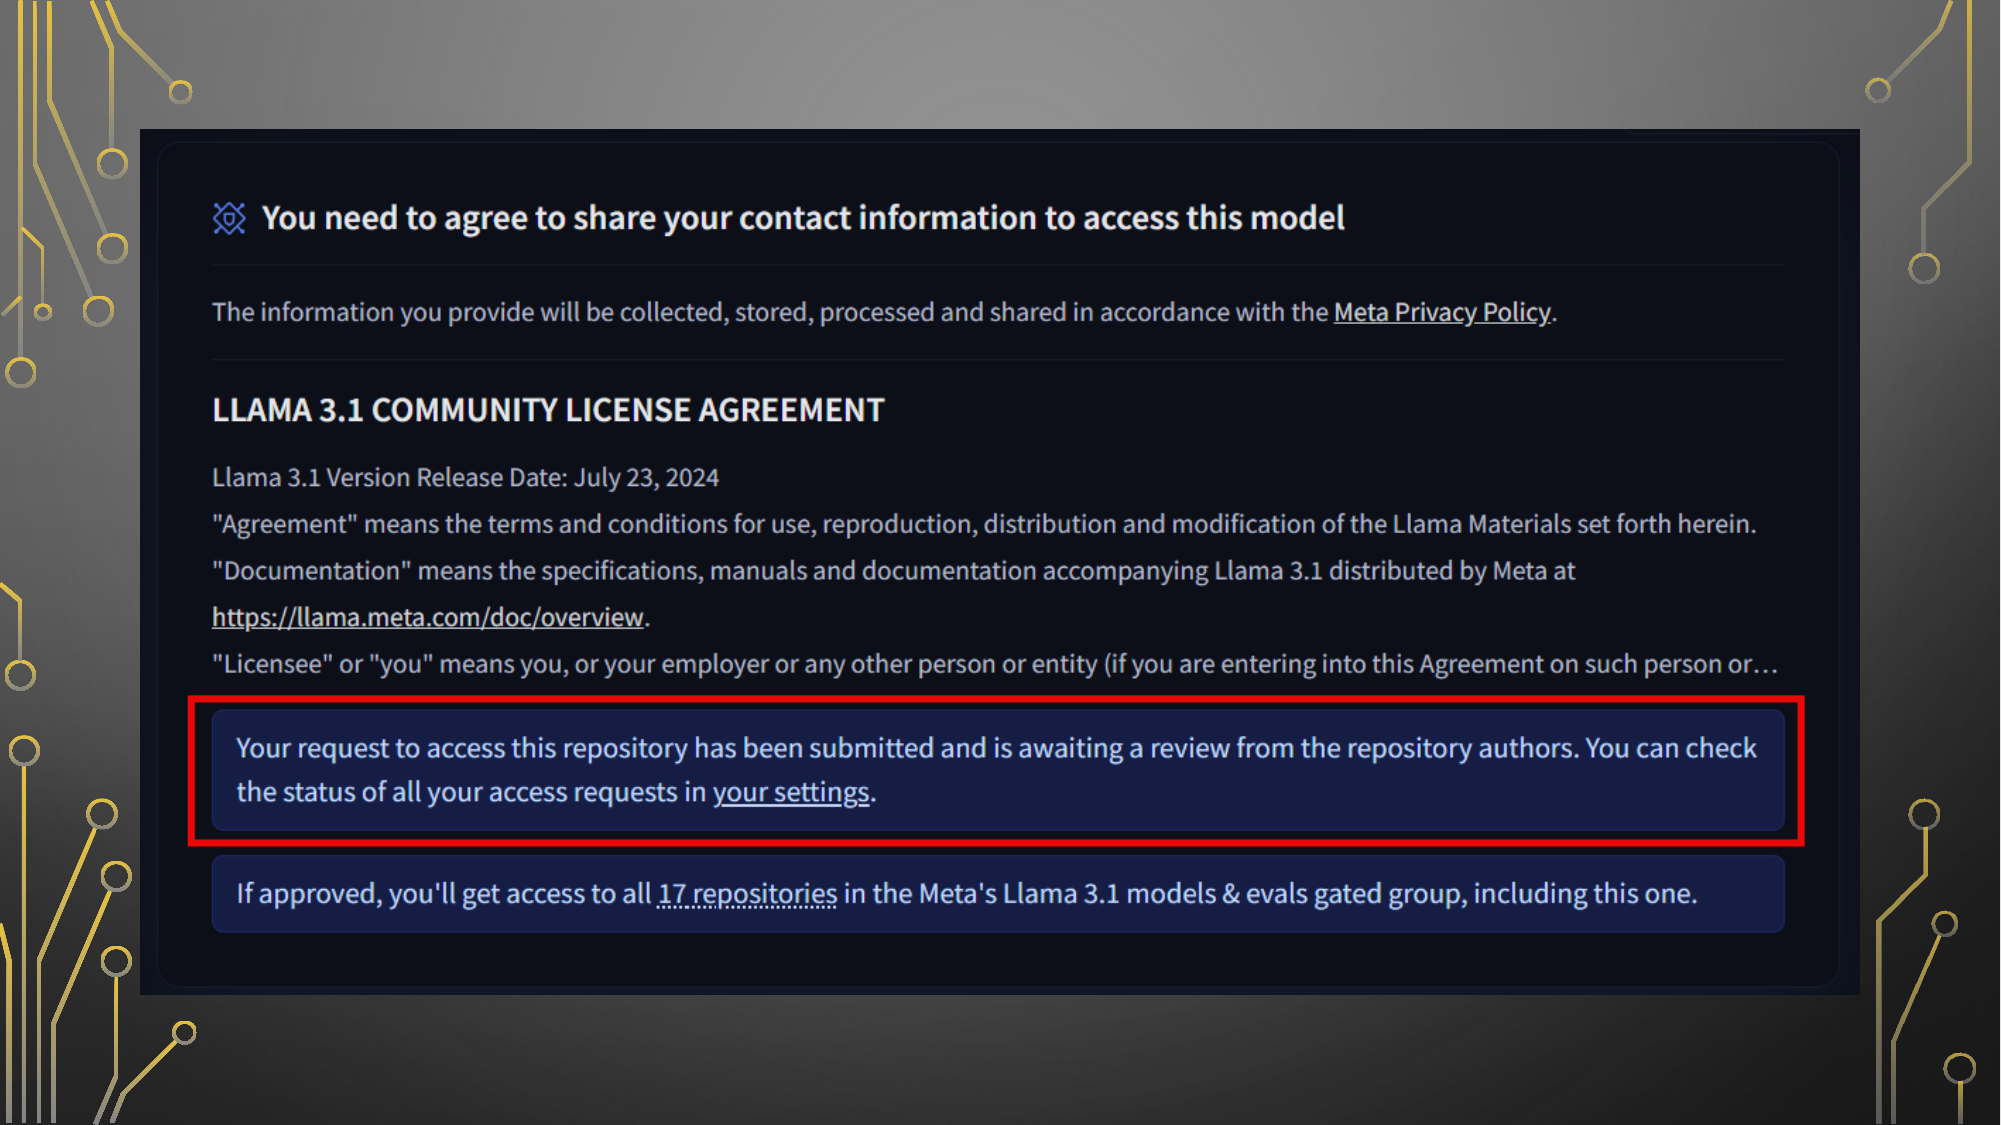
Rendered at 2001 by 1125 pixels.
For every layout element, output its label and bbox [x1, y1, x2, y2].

picture [140, 129, 1860, 996]
